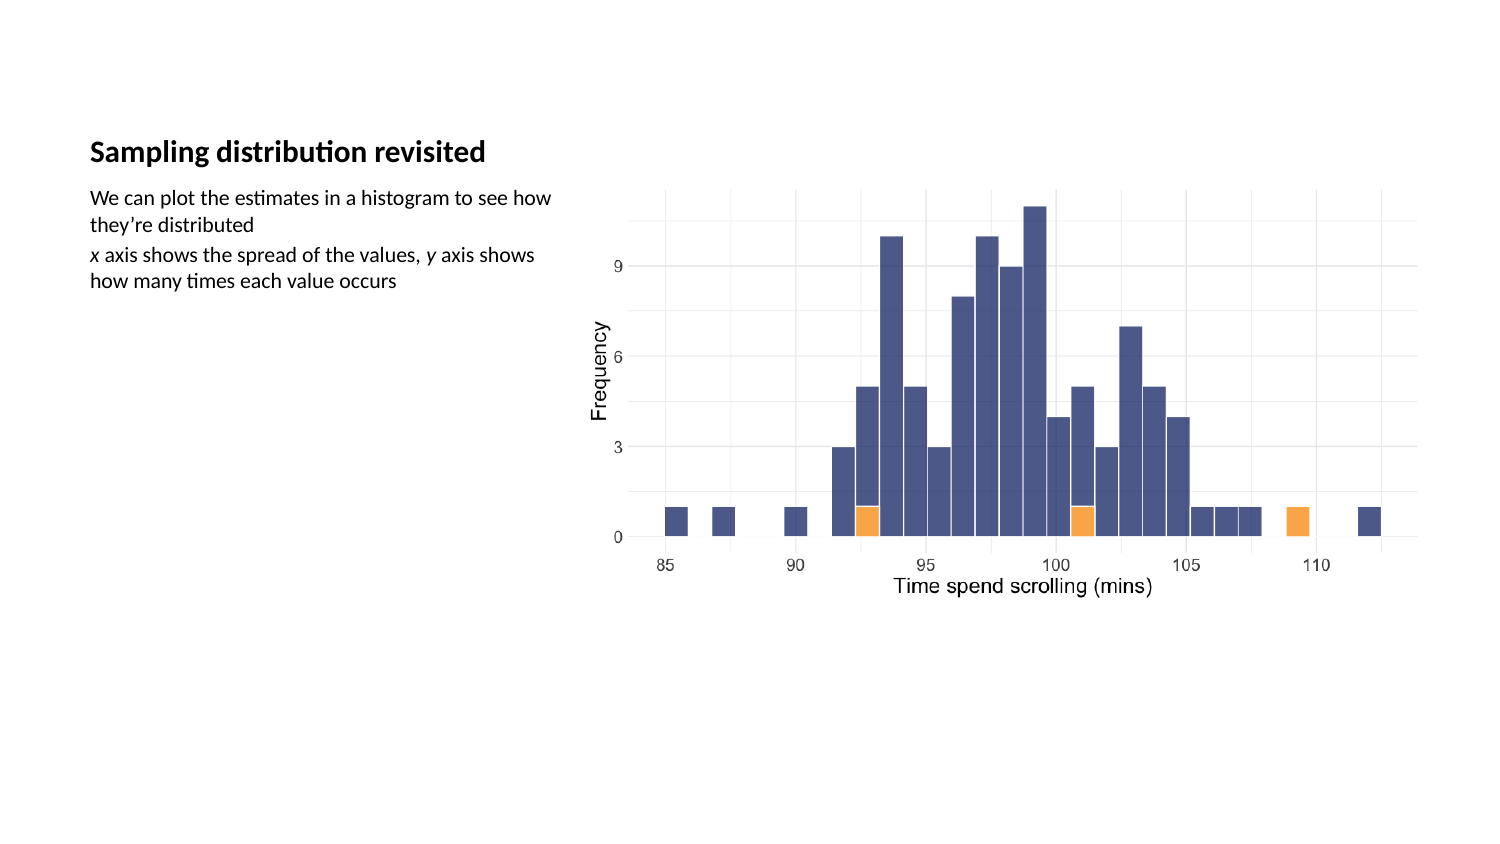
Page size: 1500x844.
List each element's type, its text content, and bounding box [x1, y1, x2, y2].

list We can plot the estimates in a histogram to see how they’re distributed x axis shows the spread of the values, y axis shows how many times each value occurs [75, 176, 569, 754]
title Sampling distribution revisited [75, 33, 569, 176]
picture [585, 183, 1424, 603]
